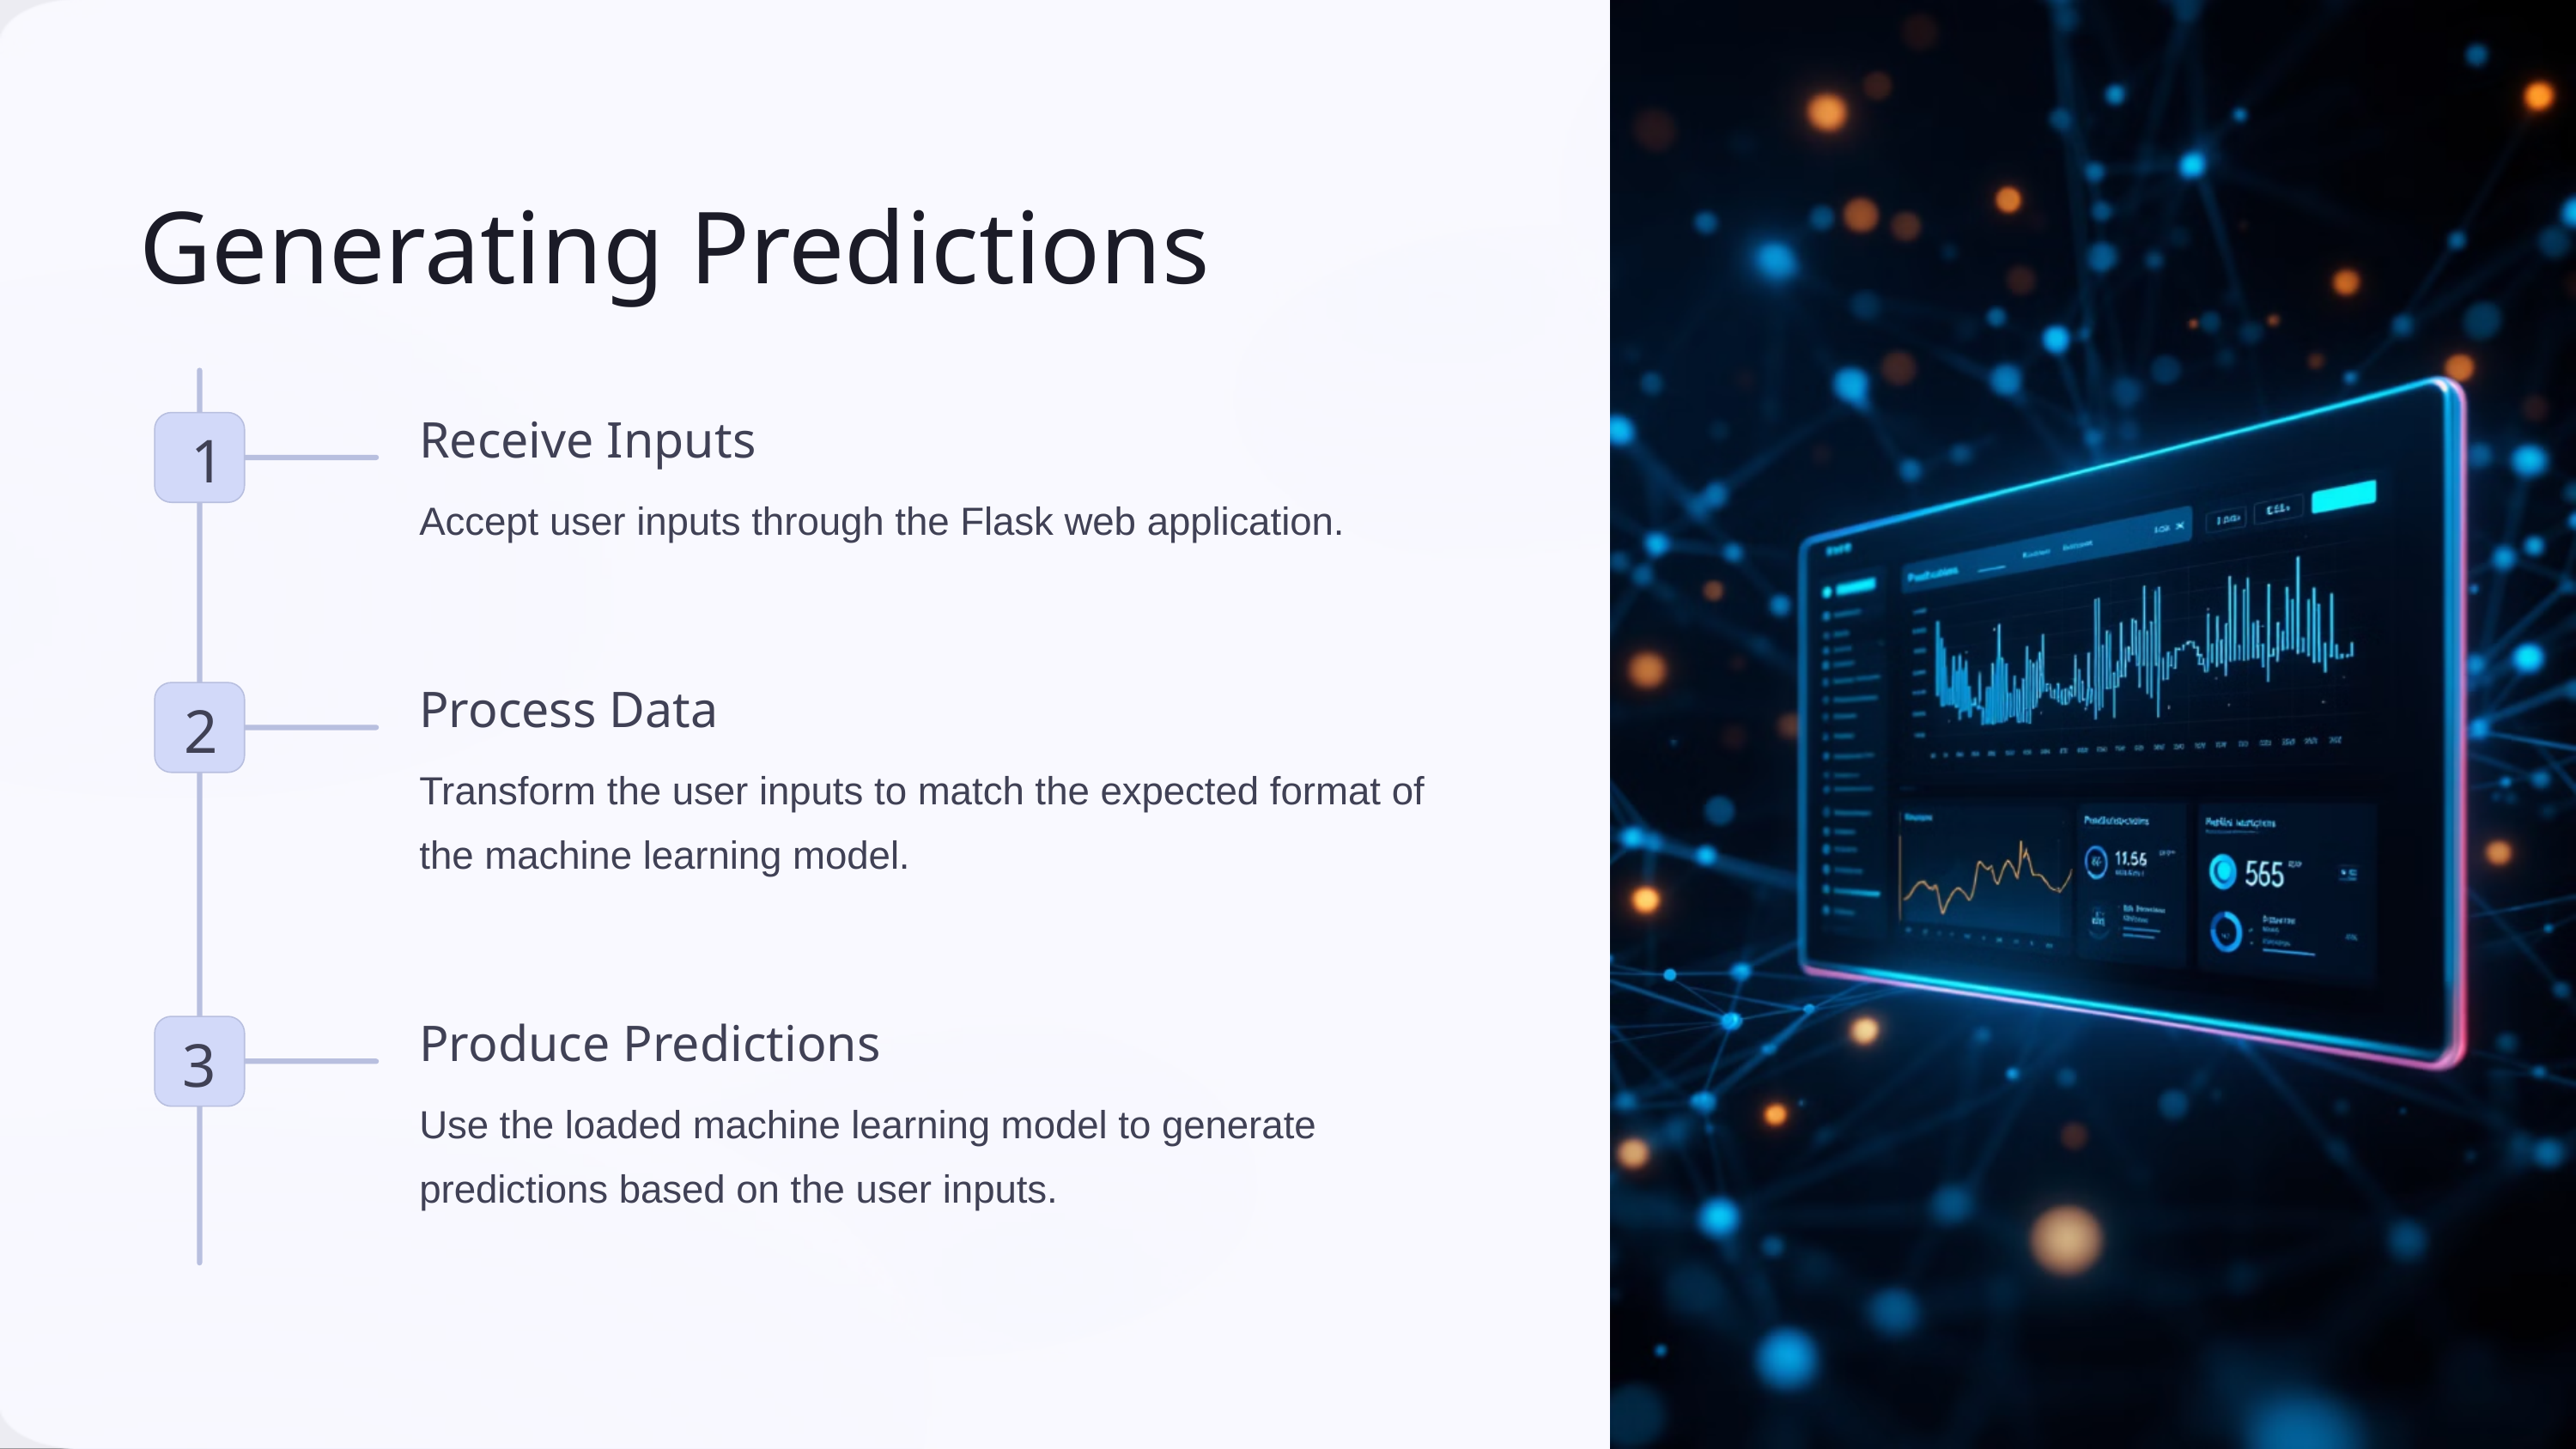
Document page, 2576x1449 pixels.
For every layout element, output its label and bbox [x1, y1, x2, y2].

text_box [154, 411, 246, 504]
text_box [154, 1016, 246, 1107]
text_box [154, 682, 246, 773]
text_box [250, 724, 380, 731]
text_box [250, 1058, 380, 1064]
text_box [197, 1114, 203, 1266]
text_box [197, 780, 203, 1014]
text_box [250, 454, 380, 461]
text_box [197, 367, 203, 410]
text_box [197, 511, 203, 680]
text_box [0, 0, 2576, 1449]
